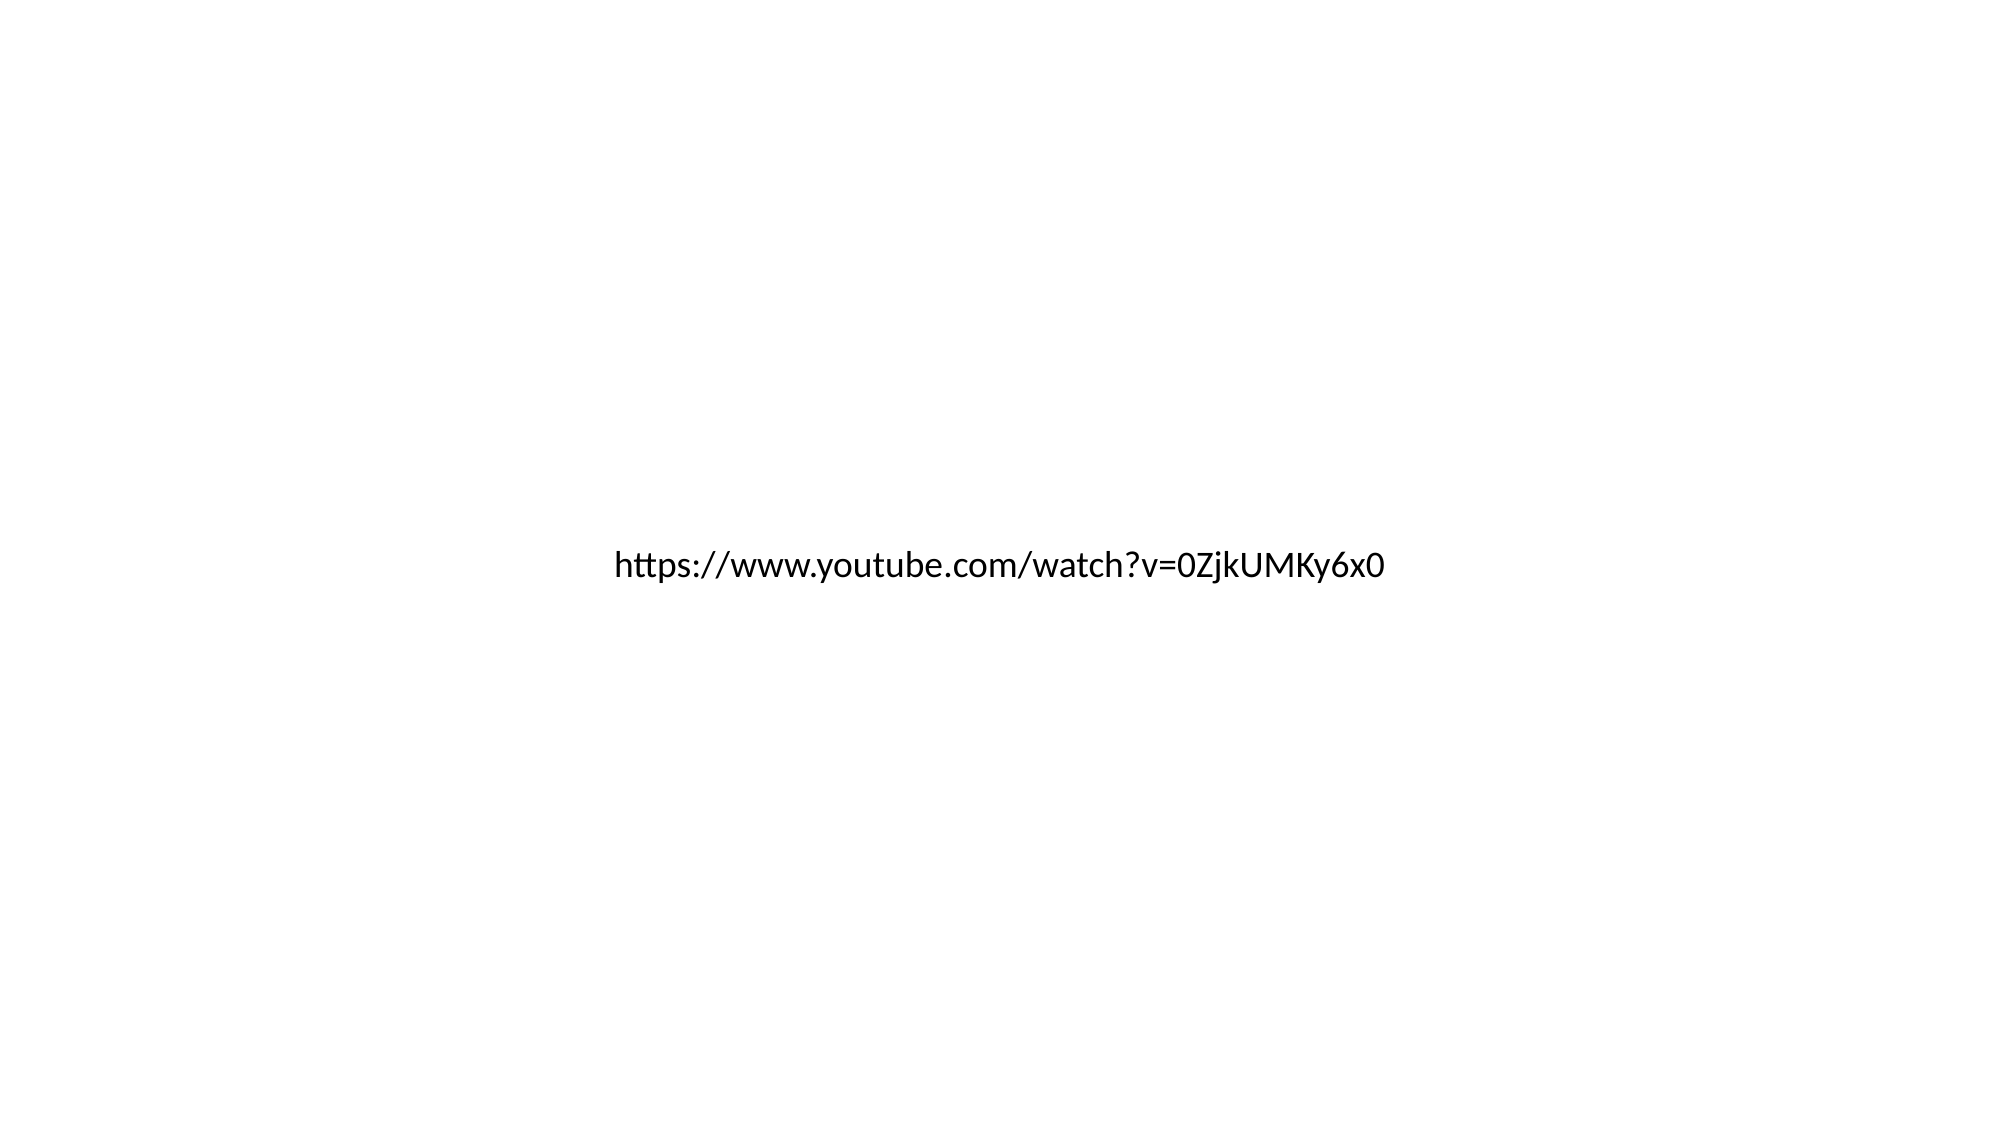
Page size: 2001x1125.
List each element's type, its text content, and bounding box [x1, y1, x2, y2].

text_box https://www.youtube.com/watch?v=0ZjkUMKy6x0 [599, 532, 1401, 592]
